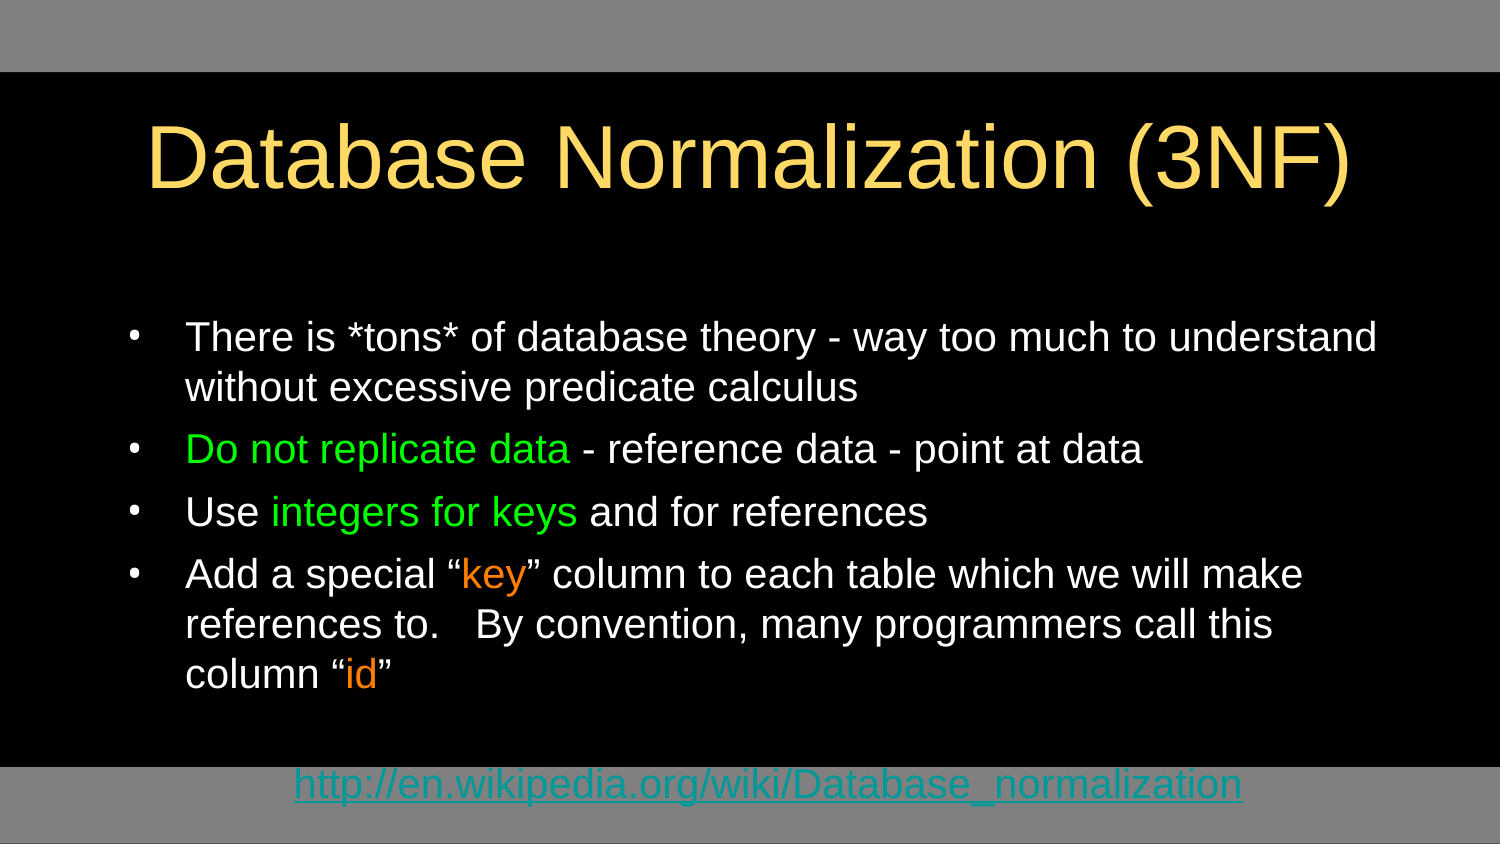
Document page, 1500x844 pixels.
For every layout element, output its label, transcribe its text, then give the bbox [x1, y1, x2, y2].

text_box http://en.wikipedia.org/wiki/Database_normalization [279, 753, 1257, 811]
title Database Normalization (3NF) [106, 71, 1393, 235]
list There is *tons* of database theory - way too much to understand without excessive predicate calculus Do not replicate data - reference data - point at data Use integers for keys and for references Add a special “key” column to each table which we will make references to. By convention, many programmers call this column “id” [106, 240, 1393, 767]
